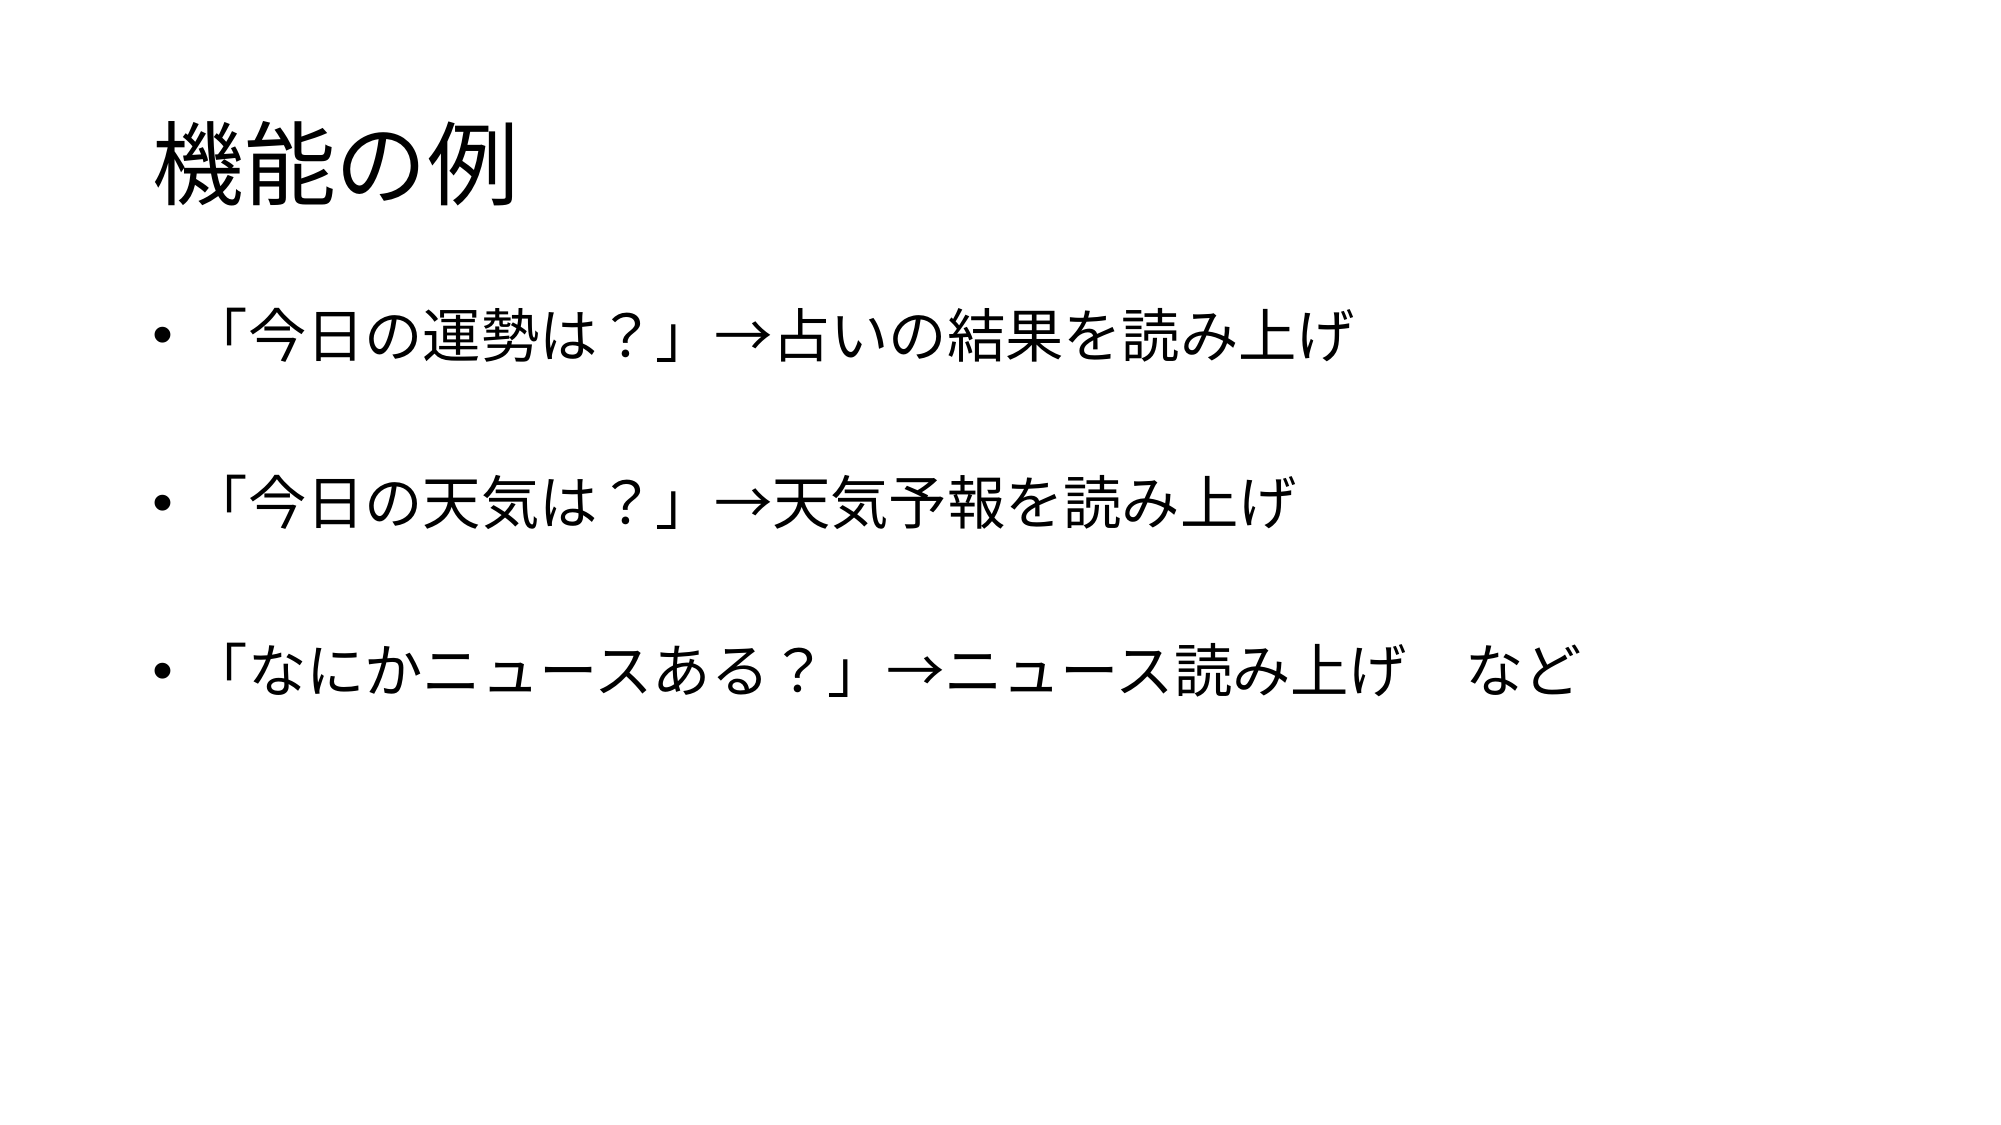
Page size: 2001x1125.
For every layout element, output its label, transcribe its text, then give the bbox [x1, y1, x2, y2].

title 機能の例 [137, 59, 1863, 278]
list 「今日の運勢は？」→占いの結果を読み上げ 「今日の天気は？」→天気予報を読み上げ 「なにかニュースある？」→ニュース読み上げ など [137, 299, 1863, 1014]
